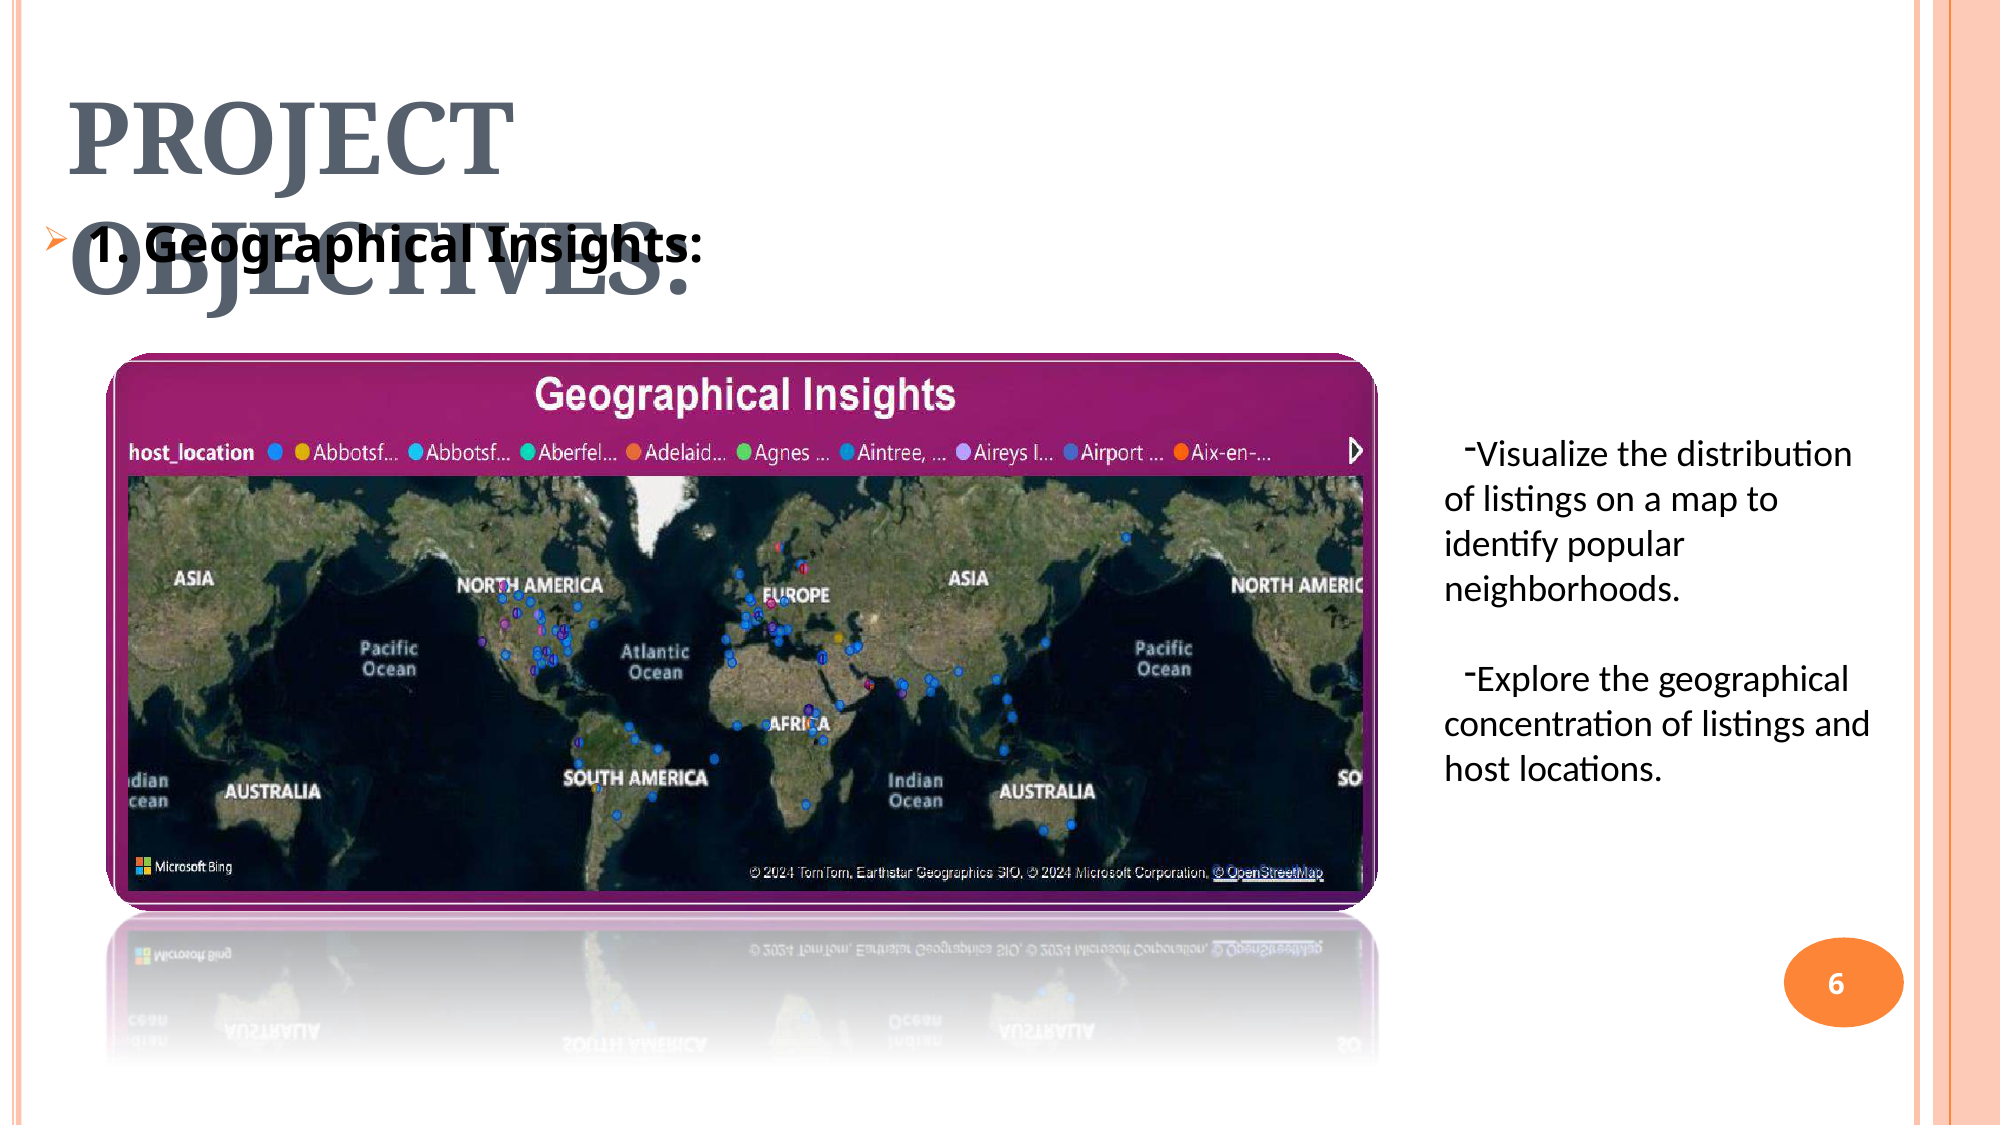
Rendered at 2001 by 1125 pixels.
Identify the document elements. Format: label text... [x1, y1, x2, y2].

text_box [104, 353, 1380, 1067]
text_box Visualize the distribution of listings on a map to identify popular neighborhoods. Explore the geographical concentration of listings and host locations. [1442, 426, 1884, 789]
text_box 1. Geographical Insights: [40, 210, 736, 273]
title Project Objectives: [65, 72, 1095, 315]
slide_number 6 [1821, 963, 1870, 1125]
